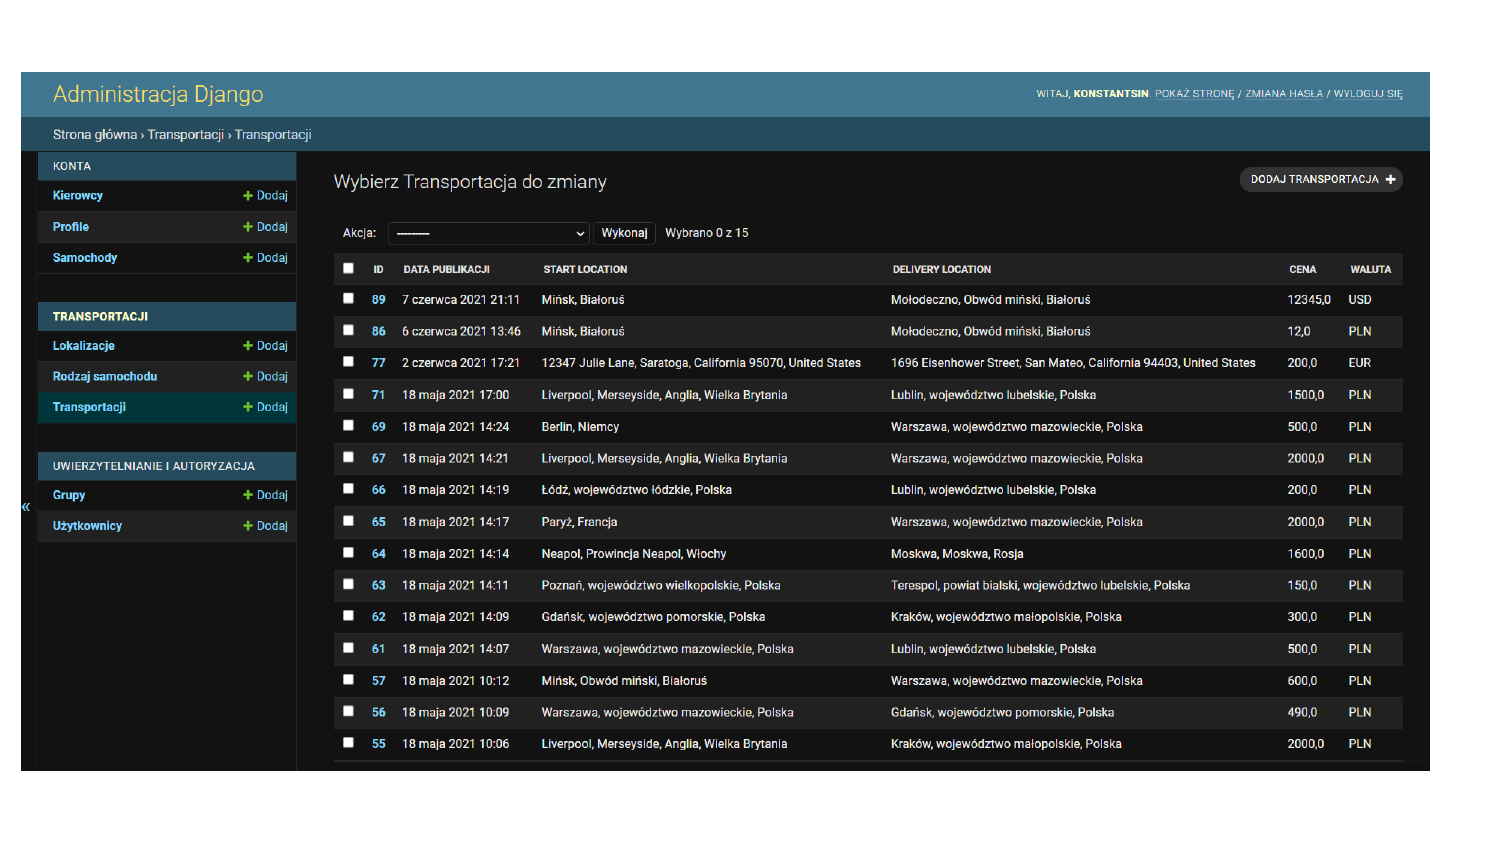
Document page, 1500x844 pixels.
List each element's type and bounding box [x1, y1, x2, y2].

picture [21, 72, 1430, 771]
